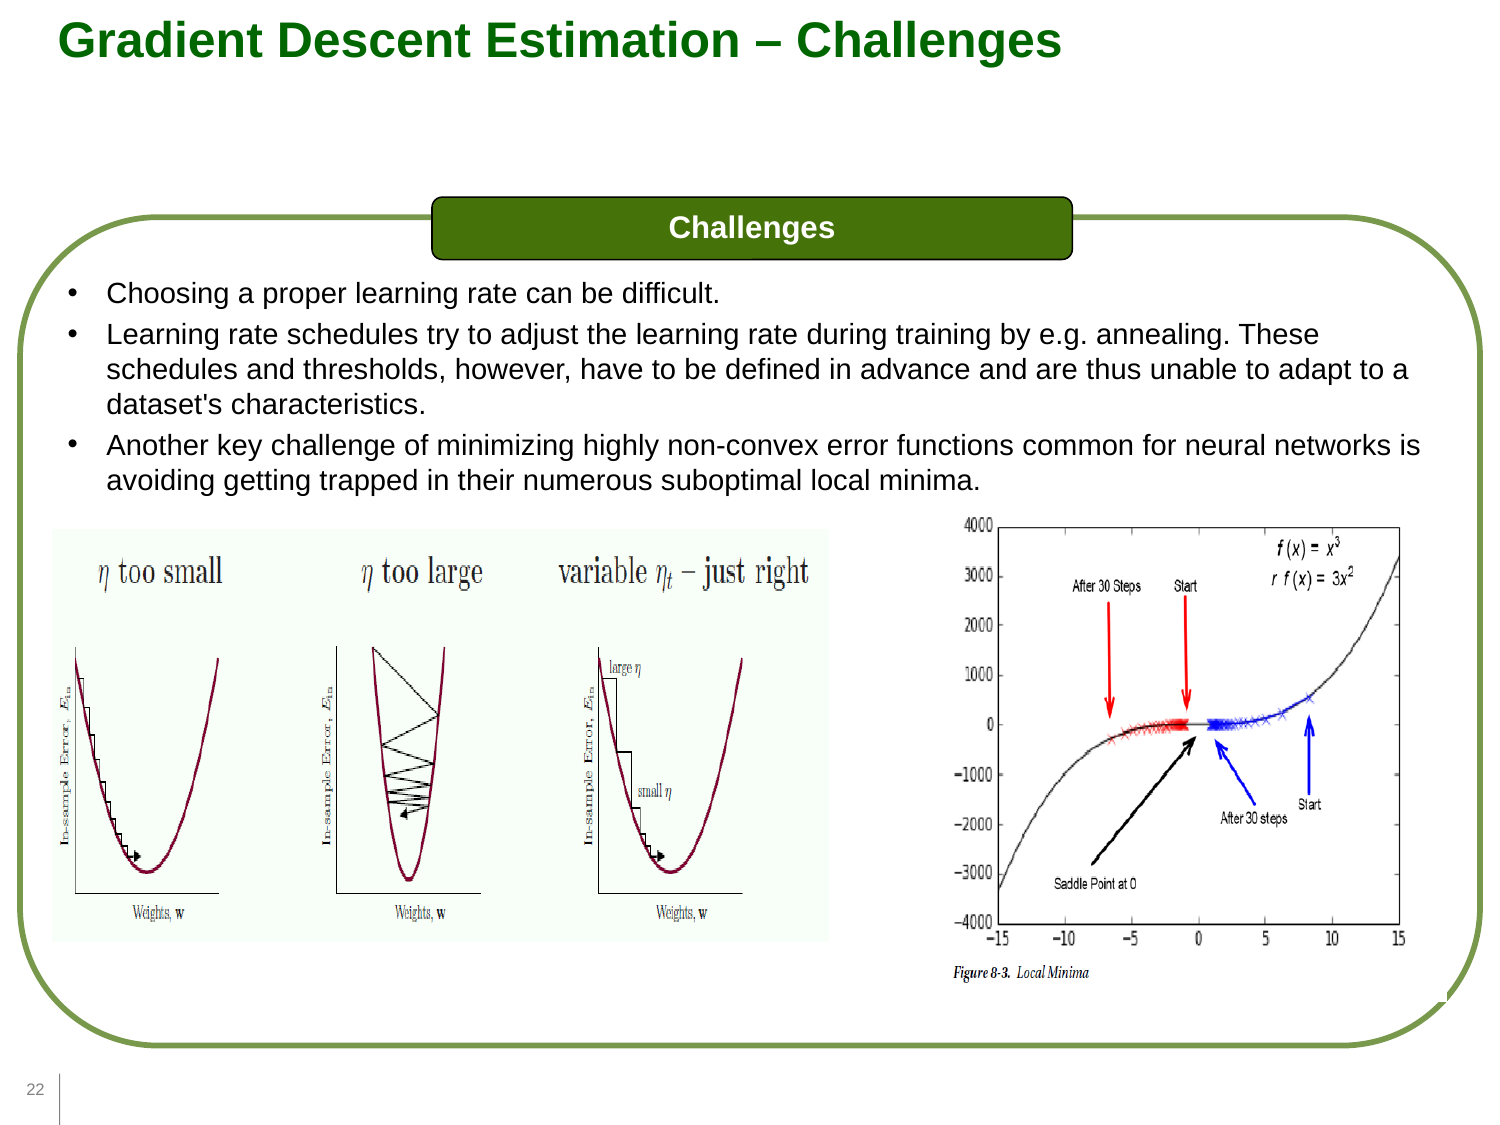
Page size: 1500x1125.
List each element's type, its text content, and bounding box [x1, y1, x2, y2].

text_box [20, 217, 1480, 1046]
text_box Challenges [431, 197, 1073, 260]
picture [942, 505, 1447, 1002]
picture [52, 529, 829, 942]
title Gradient Descent Estimation – Challenges [42, 0, 1443, 163]
text_box Choosing a proper learning rate can be difficult. Learning rate schedules try to adjust the learning rate during training by e.g. annealing. These schedules and thresholds, however, have to be defined in advance and are thus unable to adapt to a dataset's characteristics. Another key challenge of minimizing highly non-convex error functions common for neural networks is avoiding getting trapped in their numerous suboptimal local minima. [52, 267, 1441, 663]
